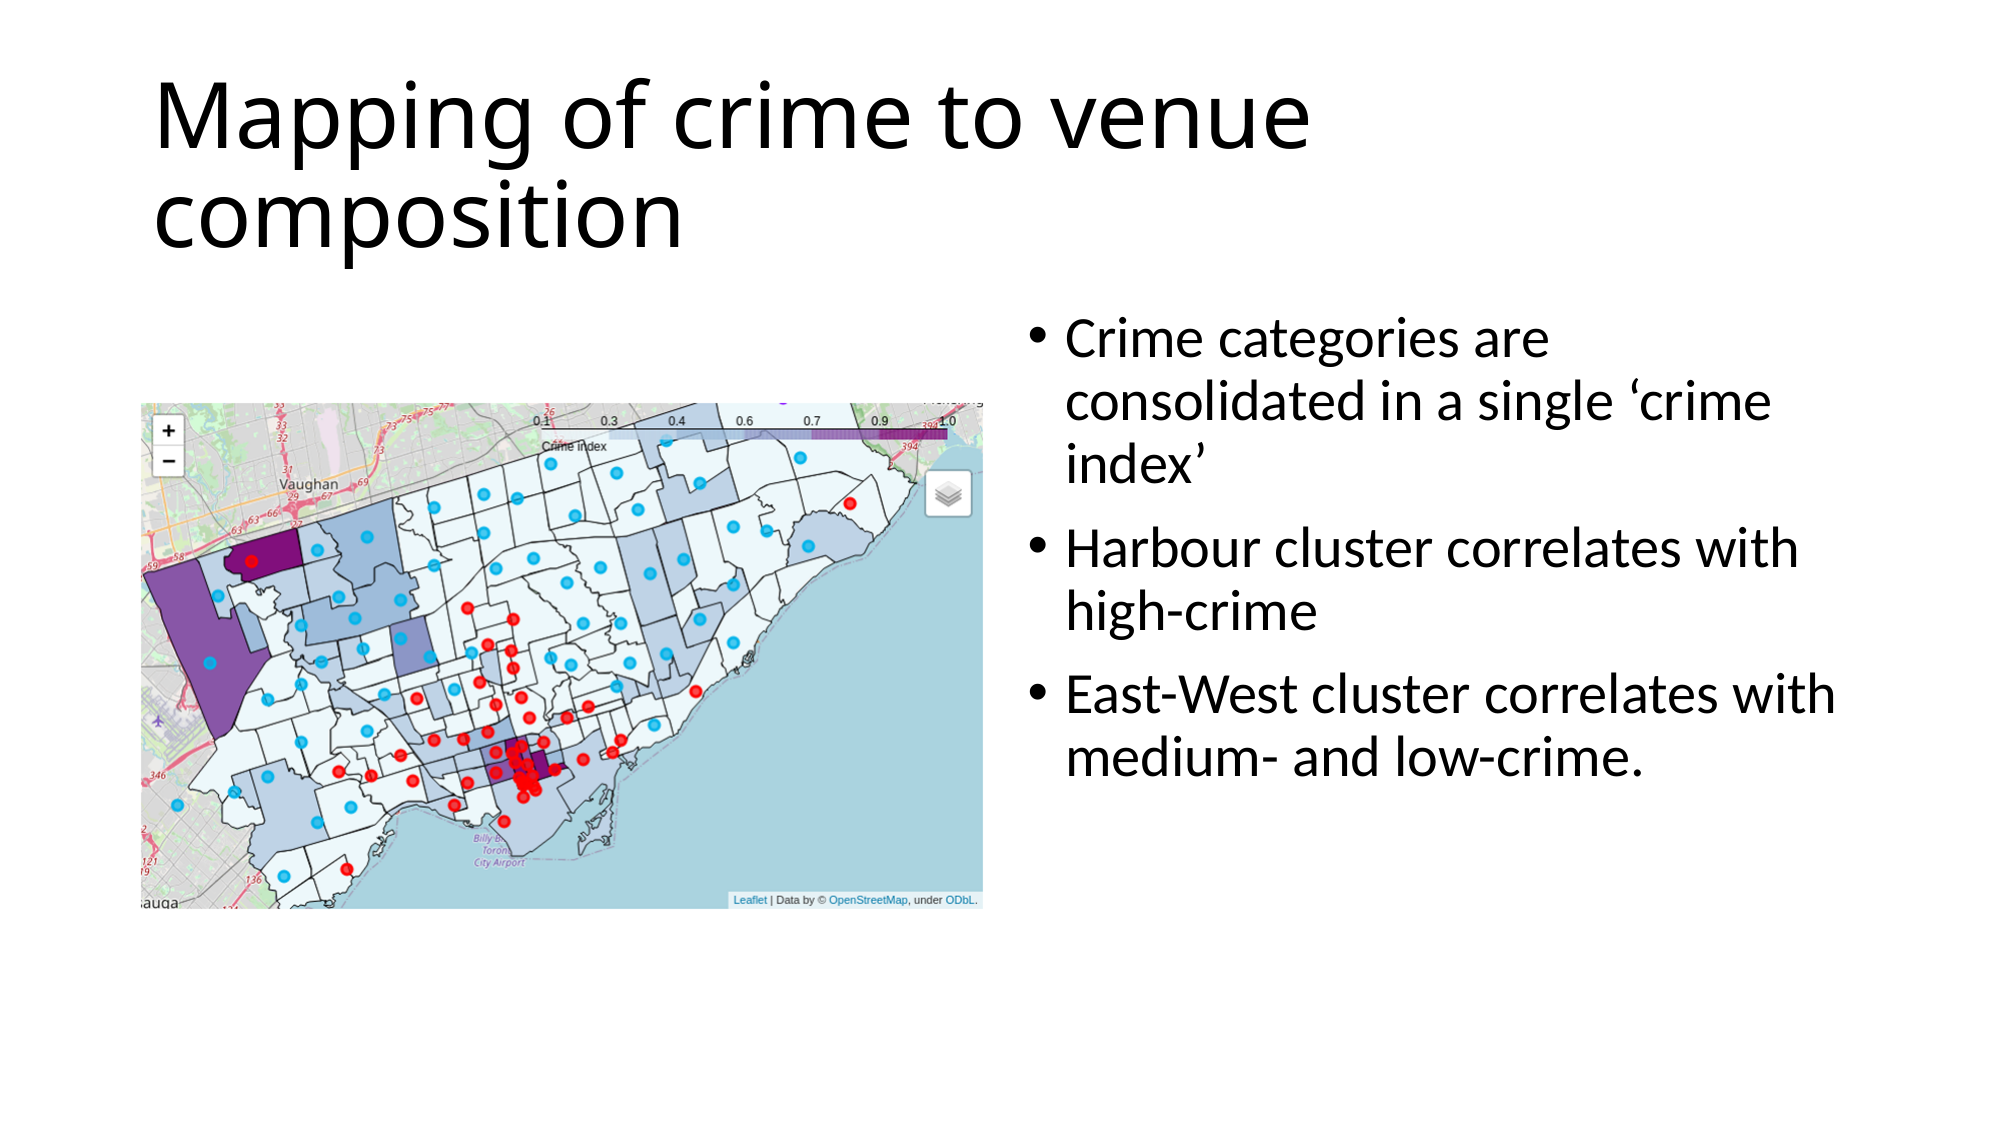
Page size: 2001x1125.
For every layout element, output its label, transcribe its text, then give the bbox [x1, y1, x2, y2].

list Crime categories are consolidated in a single ‘crime index’ Harbour cluster correlates with high-crime East-West cluster correlates with medium- and low-crime. [1012, 299, 1863, 1014]
title Mapping of crime to venue composition [137, 59, 1863, 278]
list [137, 399, 988, 913]
